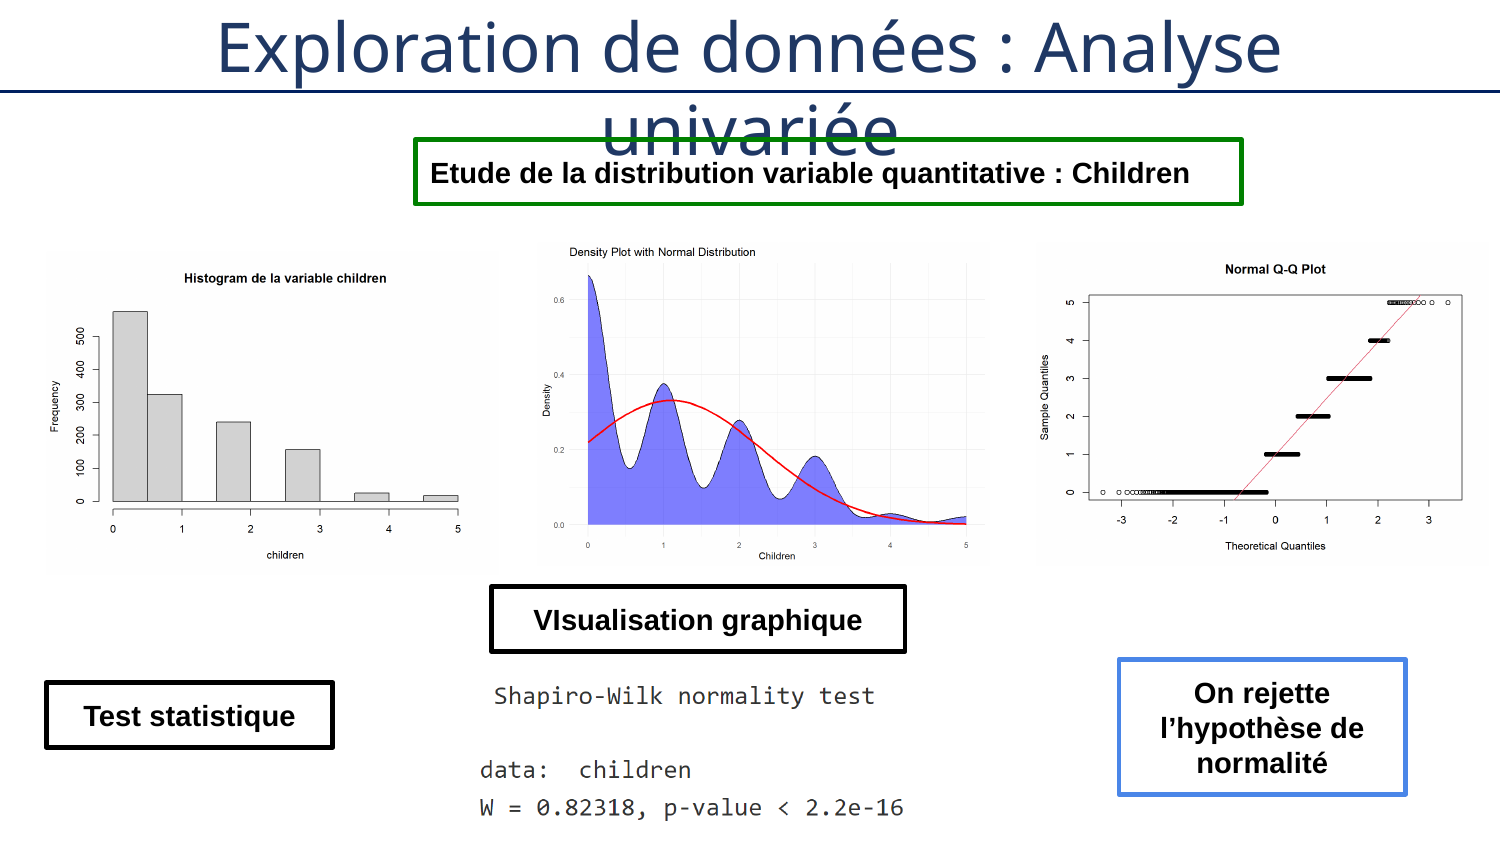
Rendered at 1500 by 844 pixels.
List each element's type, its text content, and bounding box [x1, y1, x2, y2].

text_box Test statistique [46, 682, 333, 748]
text_box Etude de la distribution variable quantitative : Children [415, 139, 1242, 205]
text_box On rejette l’hypothèse de normalité [1118, 659, 1406, 795]
picture [1036, 242, 1489, 566]
picture [537, 242, 991, 566]
text_box VIsualisation graphique [491, 586, 905, 652]
picture [473, 672, 979, 833]
picture [45, 251, 499, 575]
text_box Exploration de données : Analyse univariée [46, 0, 1454, 90]
text_box Exploration de données : Analyse univariée [46, 100, 1454, 175]
